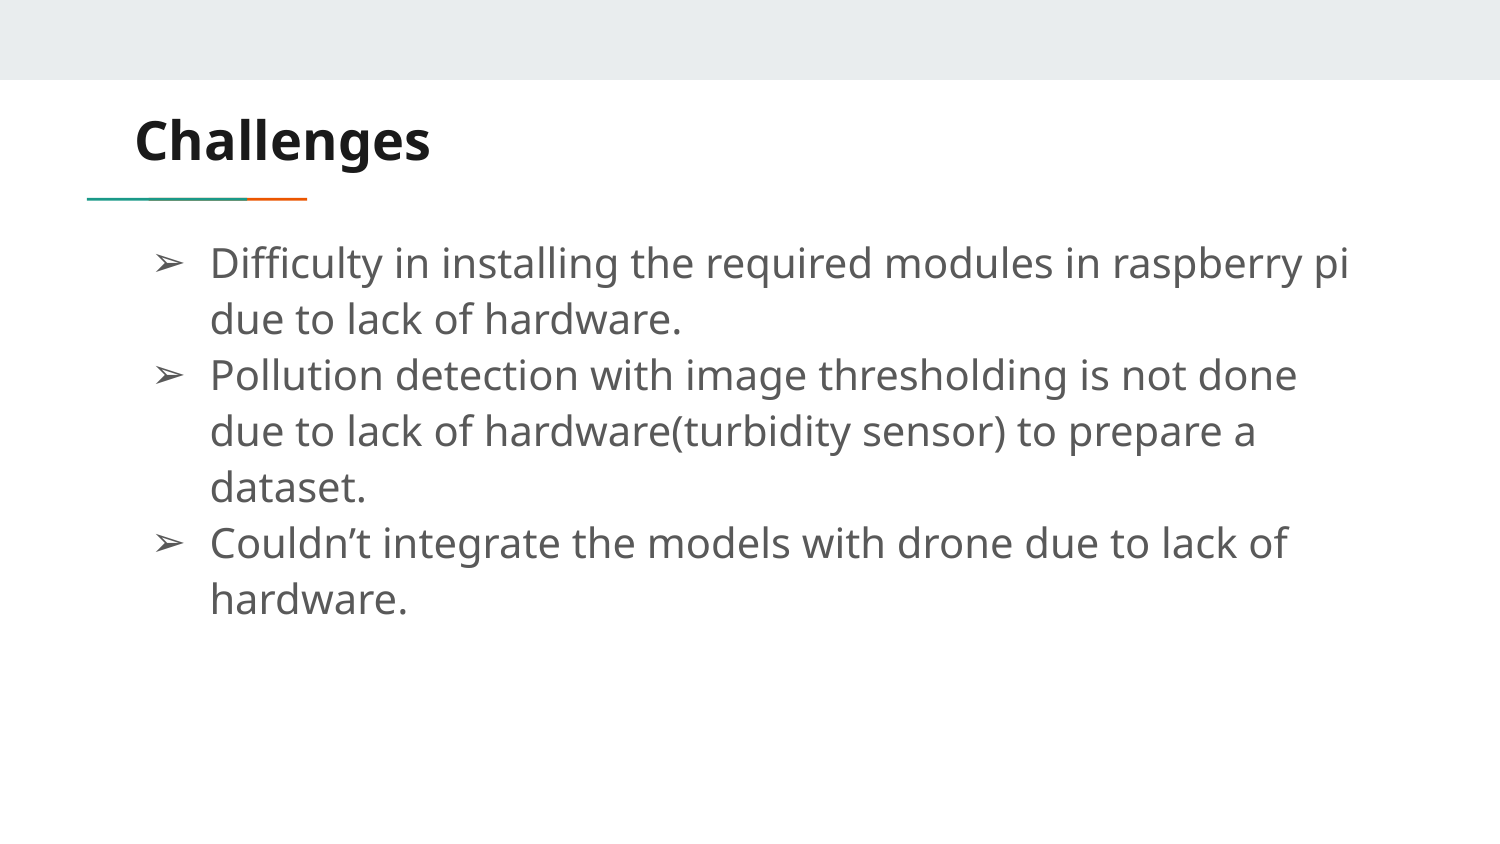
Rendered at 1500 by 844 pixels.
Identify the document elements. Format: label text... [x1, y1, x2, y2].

title Challenges [119, 91, 1381, 180]
list Difficulty in installing the required modules in raspberry pi due to lack of hardware. Pollution detection with image thresholding is not done due to lack of hardware(turbidity sensor) to prepare a dataset. Couldn’t integrate the models with drone due to lack of hardware. [119, 216, 1381, 662]
